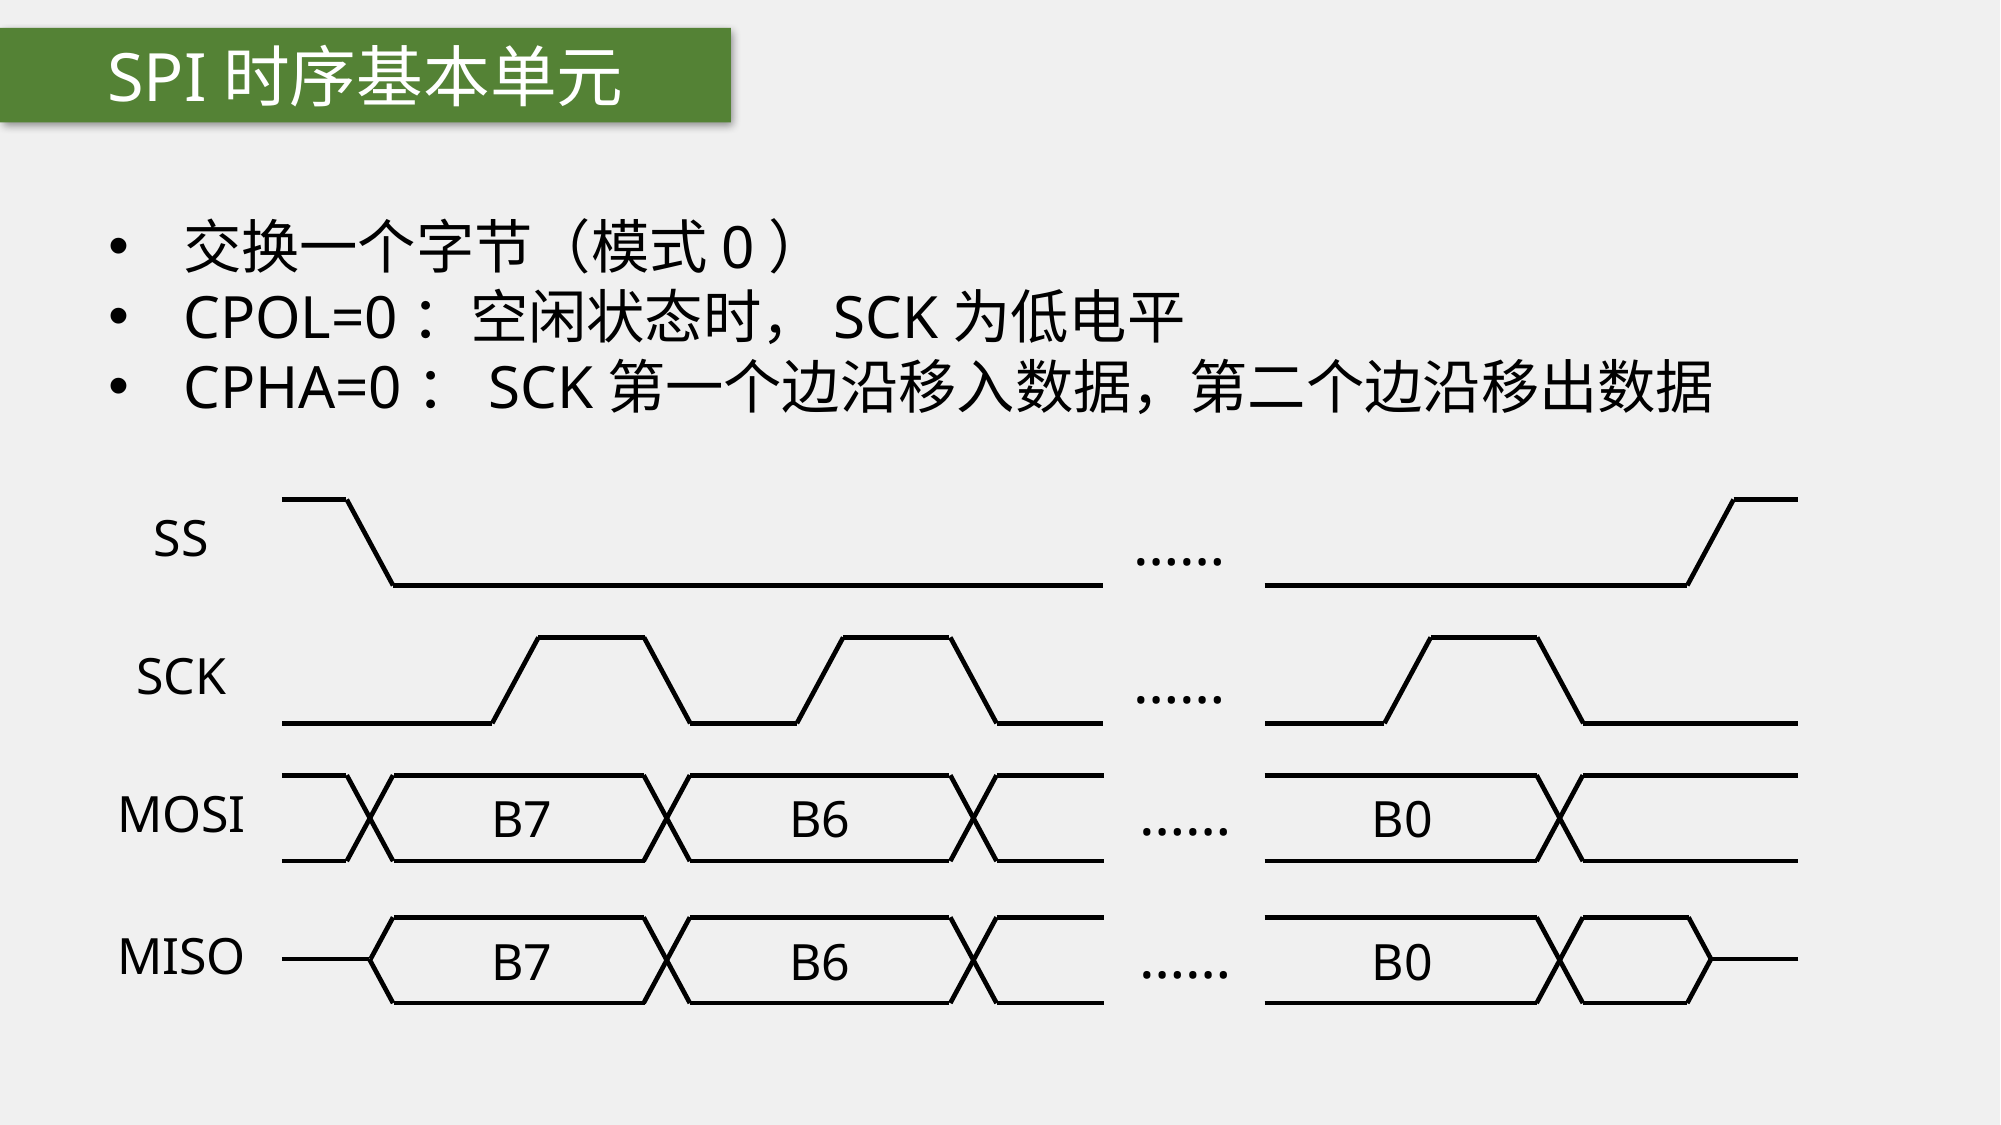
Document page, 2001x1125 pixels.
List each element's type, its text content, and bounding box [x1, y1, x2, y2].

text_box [84, 770, 1798, 862]
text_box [84, 912, 1799, 1004]
text_box SPI时序基本单元 [0, 27, 732, 123]
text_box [84, 499, 1798, 586]
text_box 交换一个字节（模式0） CPOL=0：空闲状态时，SCK为低电平 CPHA=0：SCK第一个边沿移入数据，第二个边沿移出数据 [93, 202, 1907, 428]
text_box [84, 637, 1798, 724]
